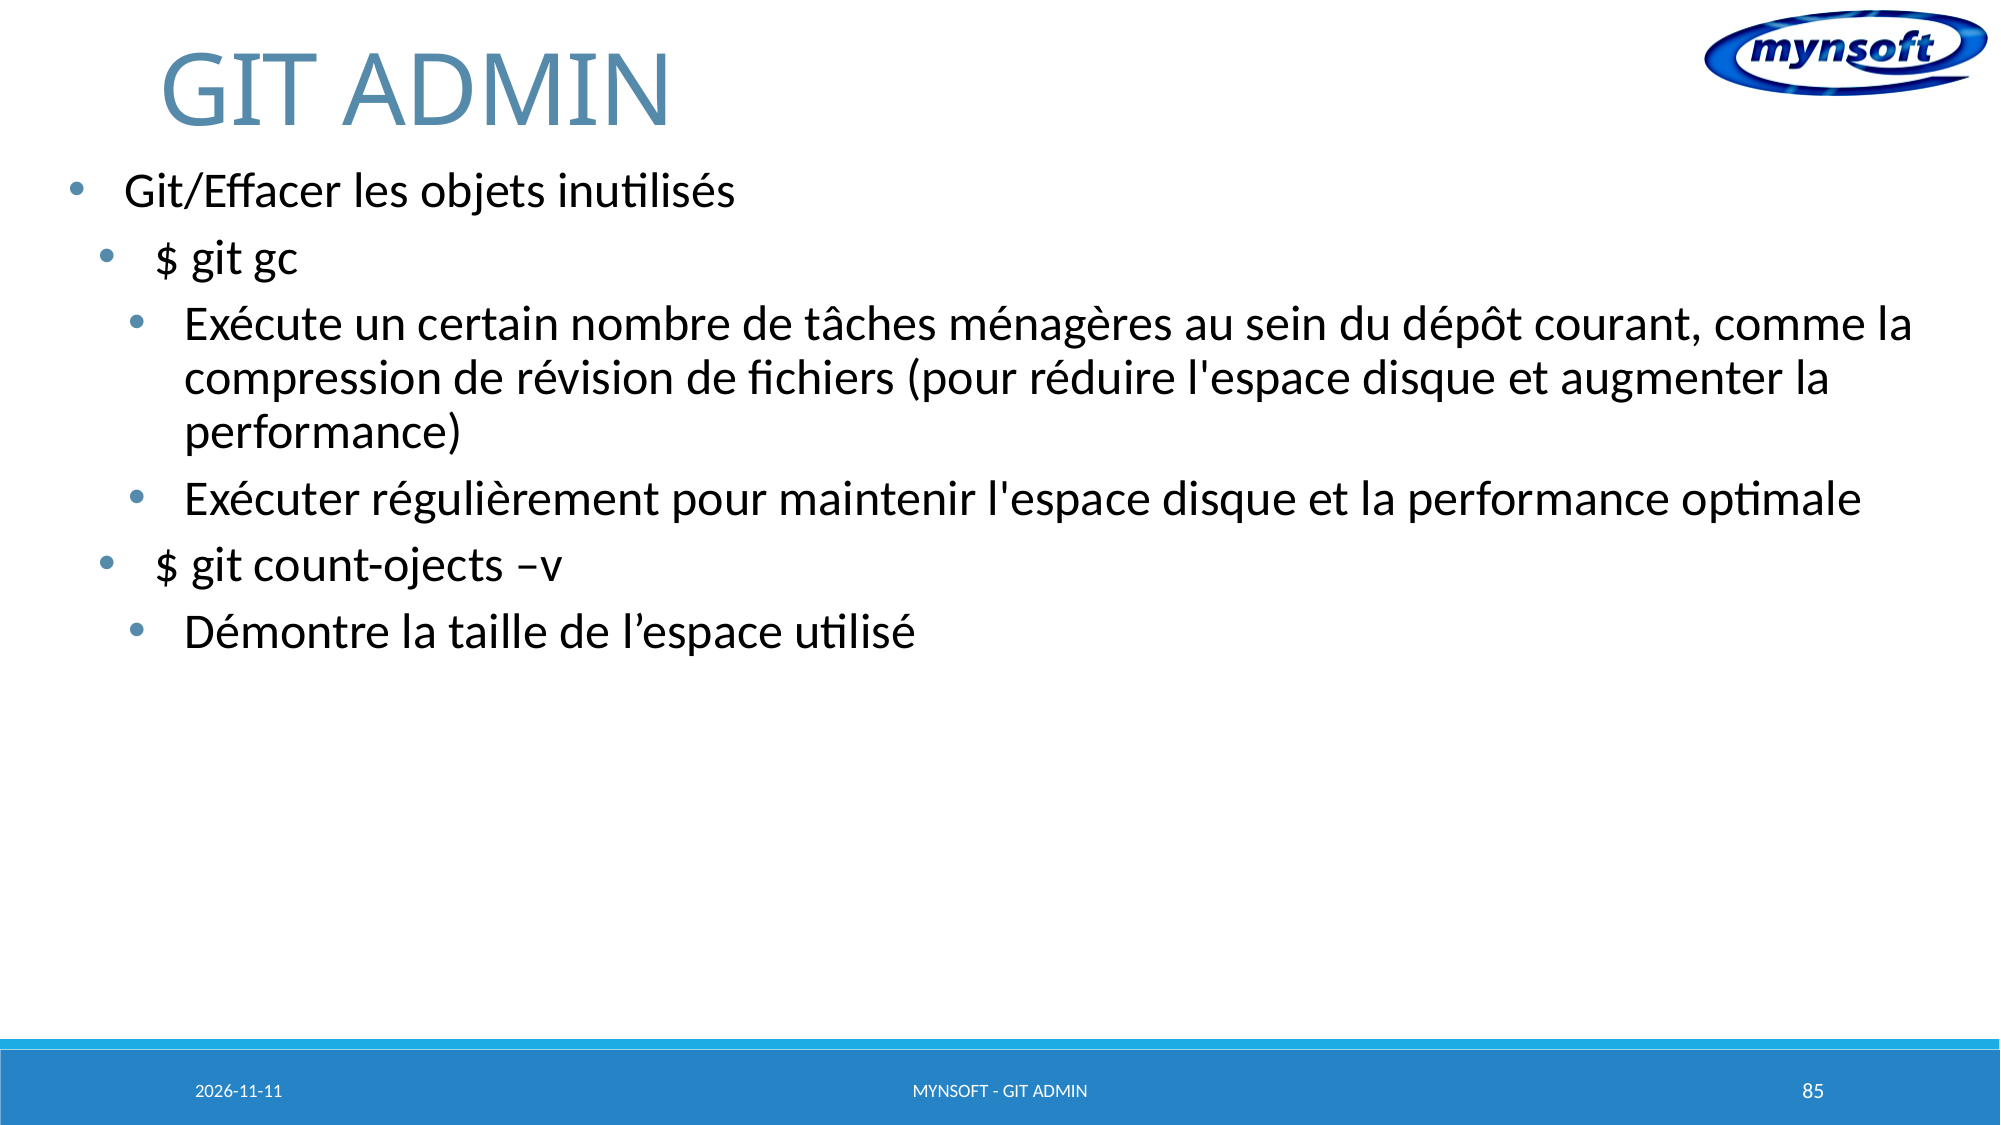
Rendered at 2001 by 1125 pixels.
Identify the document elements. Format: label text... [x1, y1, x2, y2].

picture [1702, 8, 1990, 99]
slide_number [180, 1059, 586, 1120]
list Git/Effacer les objets inutilisés $ git gc Exécute un certain nombre de tâches ménagères au sein du dépôt courant, comme la compression de révision de fichiers (pour réduire l'espace disque et augmenter la performance) Exécuter régulièrement pour maintenir l'espace disque et la performance optimale $ git count-ojects –v Démontre la taille de l’espace utilisé [20, 157, 2000, 1014]
footer MYNSOFT - GIT ADMIN [604, 1059, 1396, 1120]
slide_number 85 [1624, 1059, 1840, 1120]
title GIT ADMIN [158, 42, 1841, 148]
